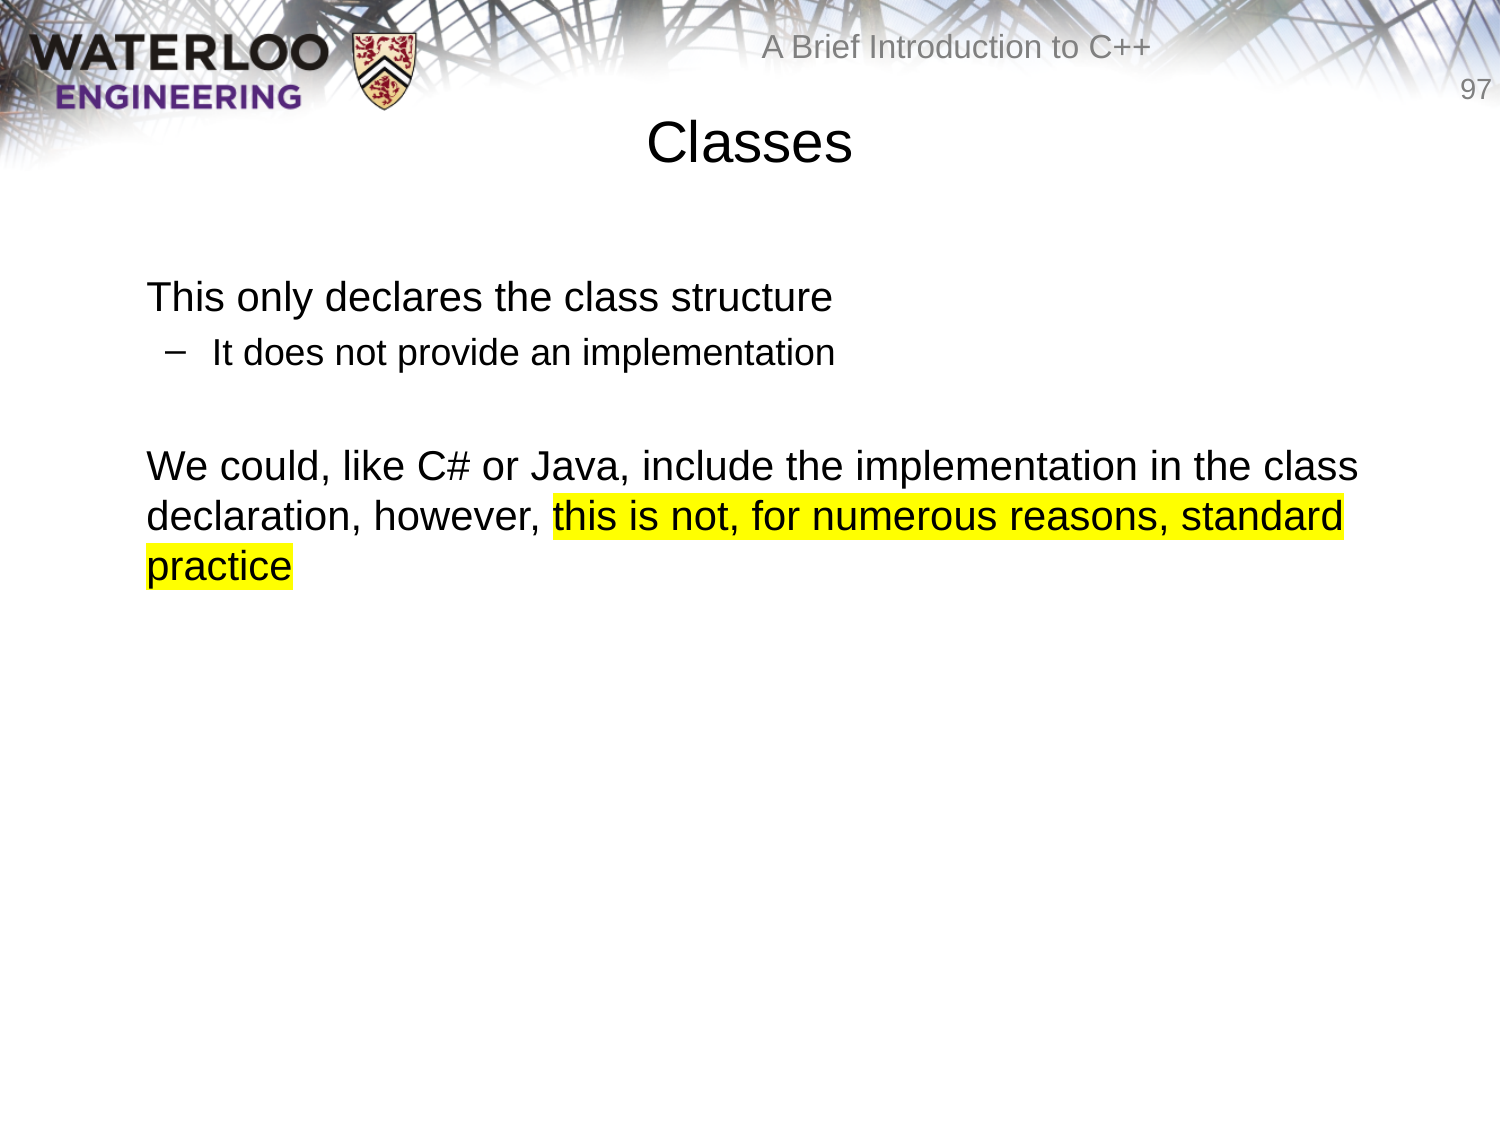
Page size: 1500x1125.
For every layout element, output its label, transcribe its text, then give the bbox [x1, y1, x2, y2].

title Classes [74, 44, 1426, 233]
picture [0, 0, 1500, 1125]
list This only declares the class structure It does not provide an implementation We could, like C# or Java, include the implementation in the class declaration, however, this is not, for numerous reasons, standard practice [74, 262, 1426, 1006]
